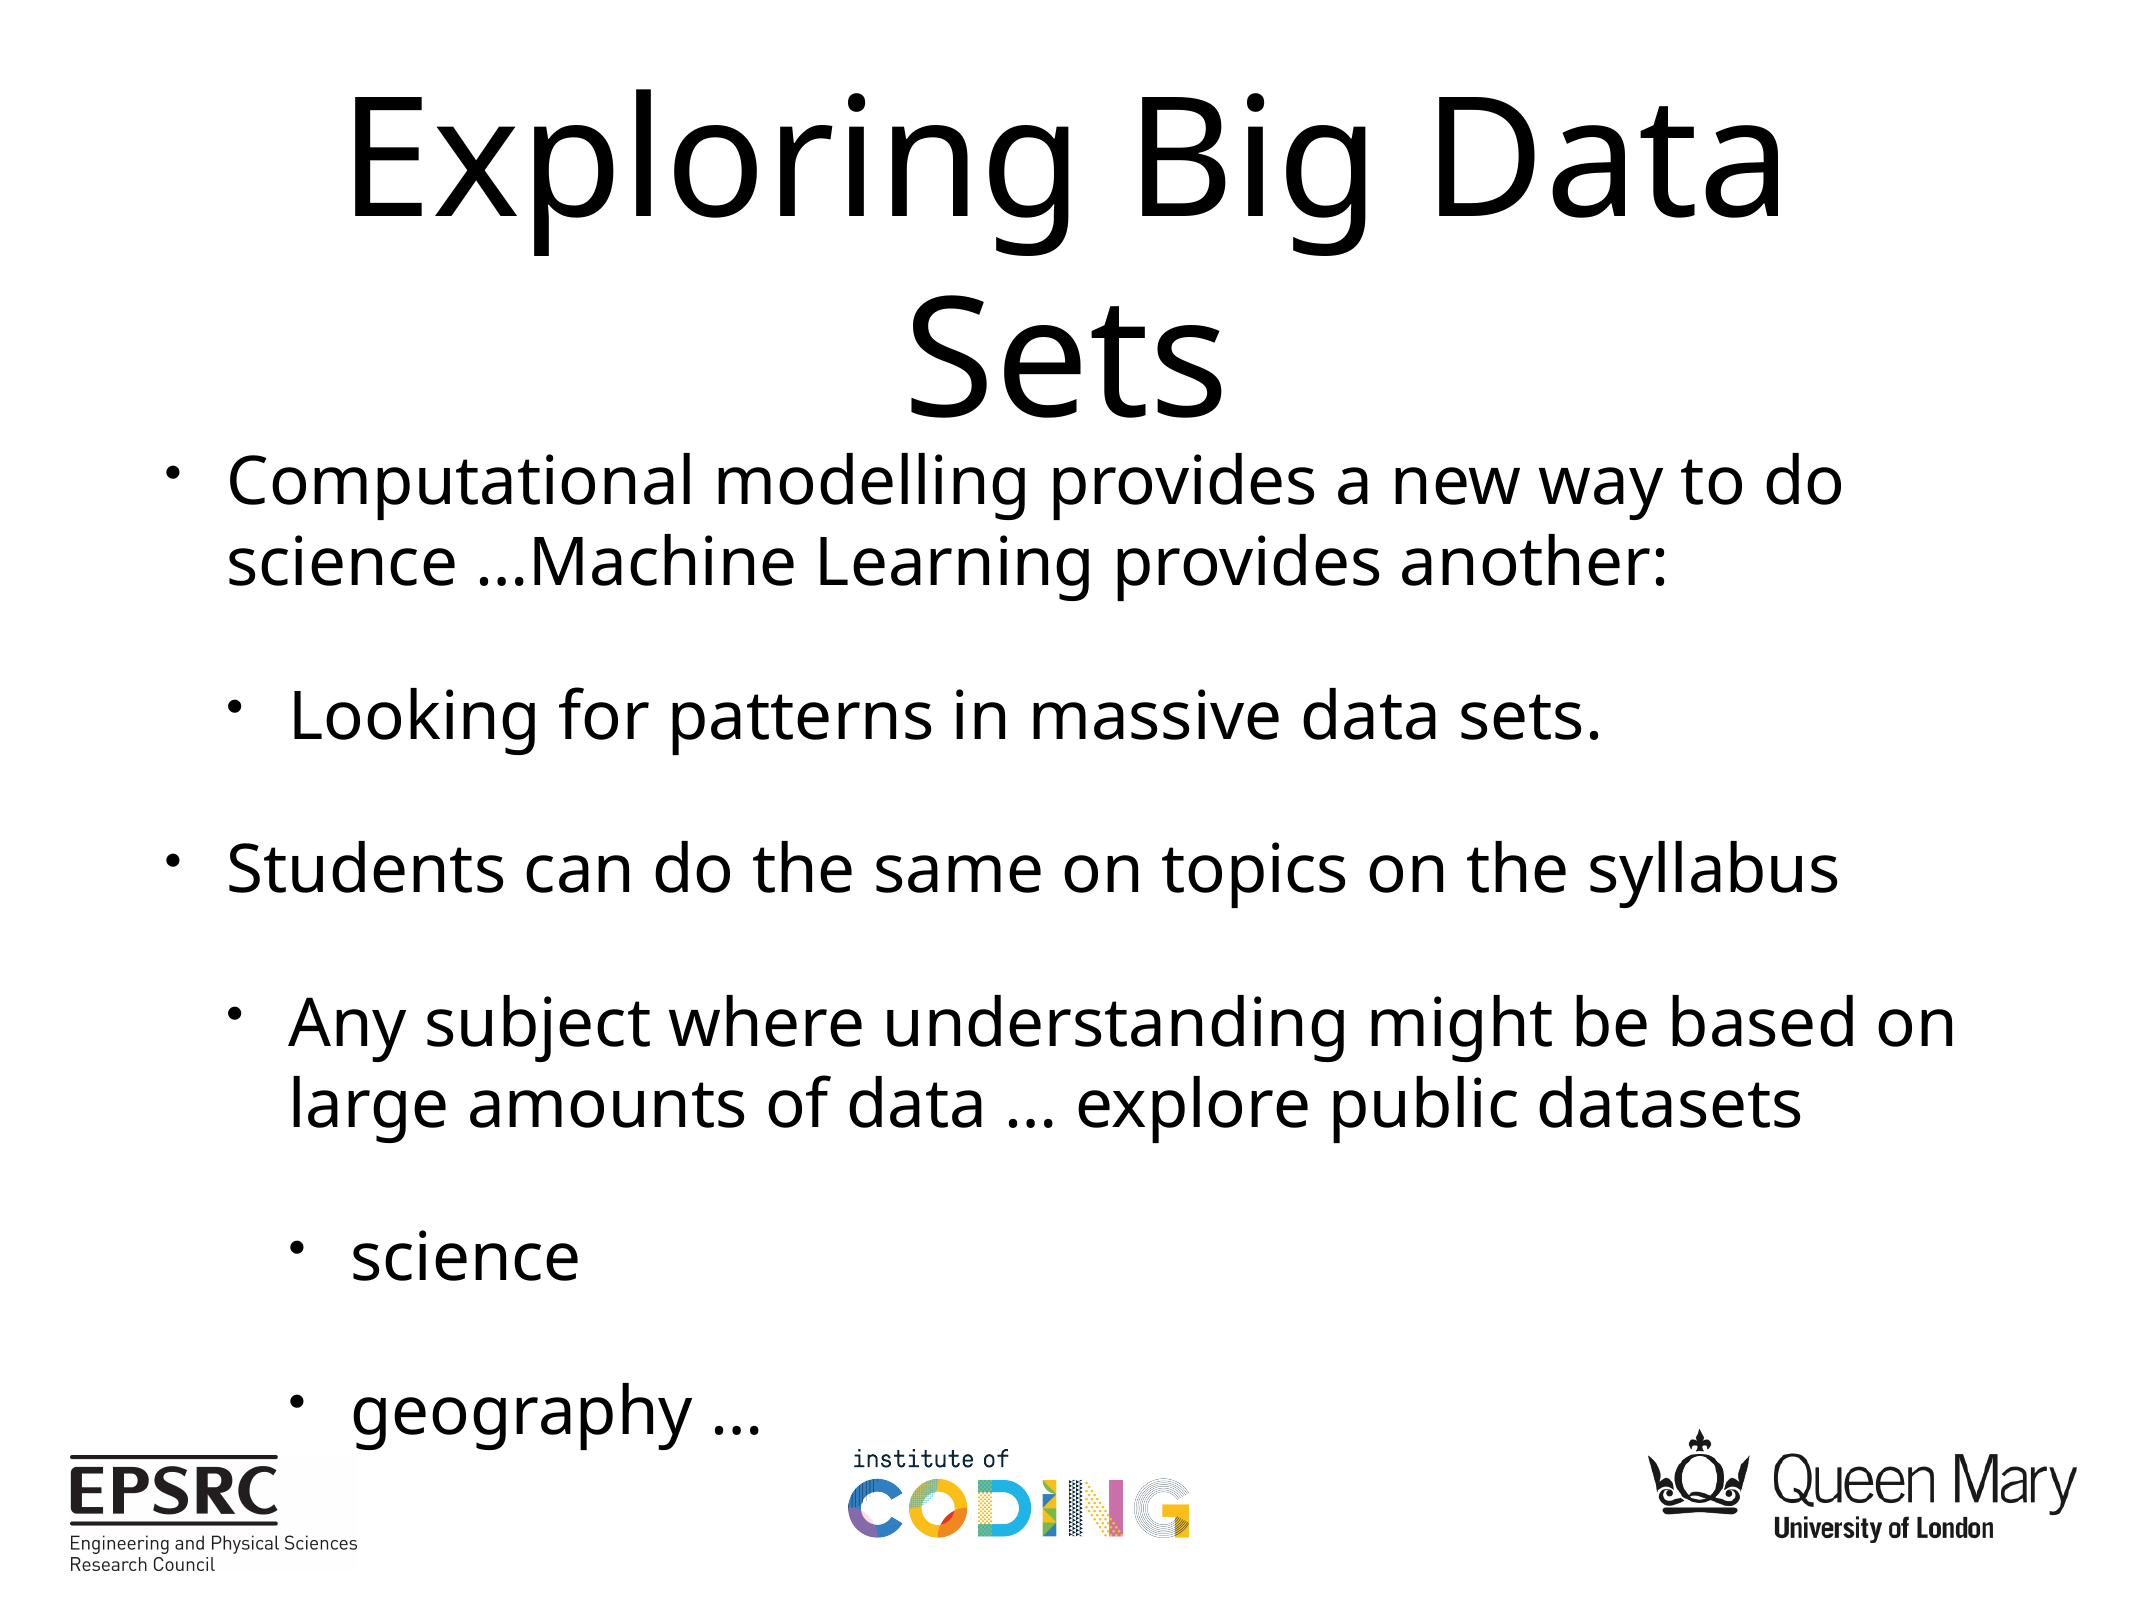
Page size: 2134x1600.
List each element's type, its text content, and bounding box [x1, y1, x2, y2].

picture [1648, 1427, 2078, 1543]
picture [847, 1449, 1189, 1538]
picture [69, 1455, 357, 1571]
title Exploring Big Data Sets [155, 72, 1978, 426]
list Computational modelling provides a new way to do science …Machine Learning provides another: Looking for patterns in massive data sets. Students can do the same on topics on the syllabus Any subject where understanding might be based on large amounts of data … explore public datasets science geography … [155, 426, 1978, 1459]
